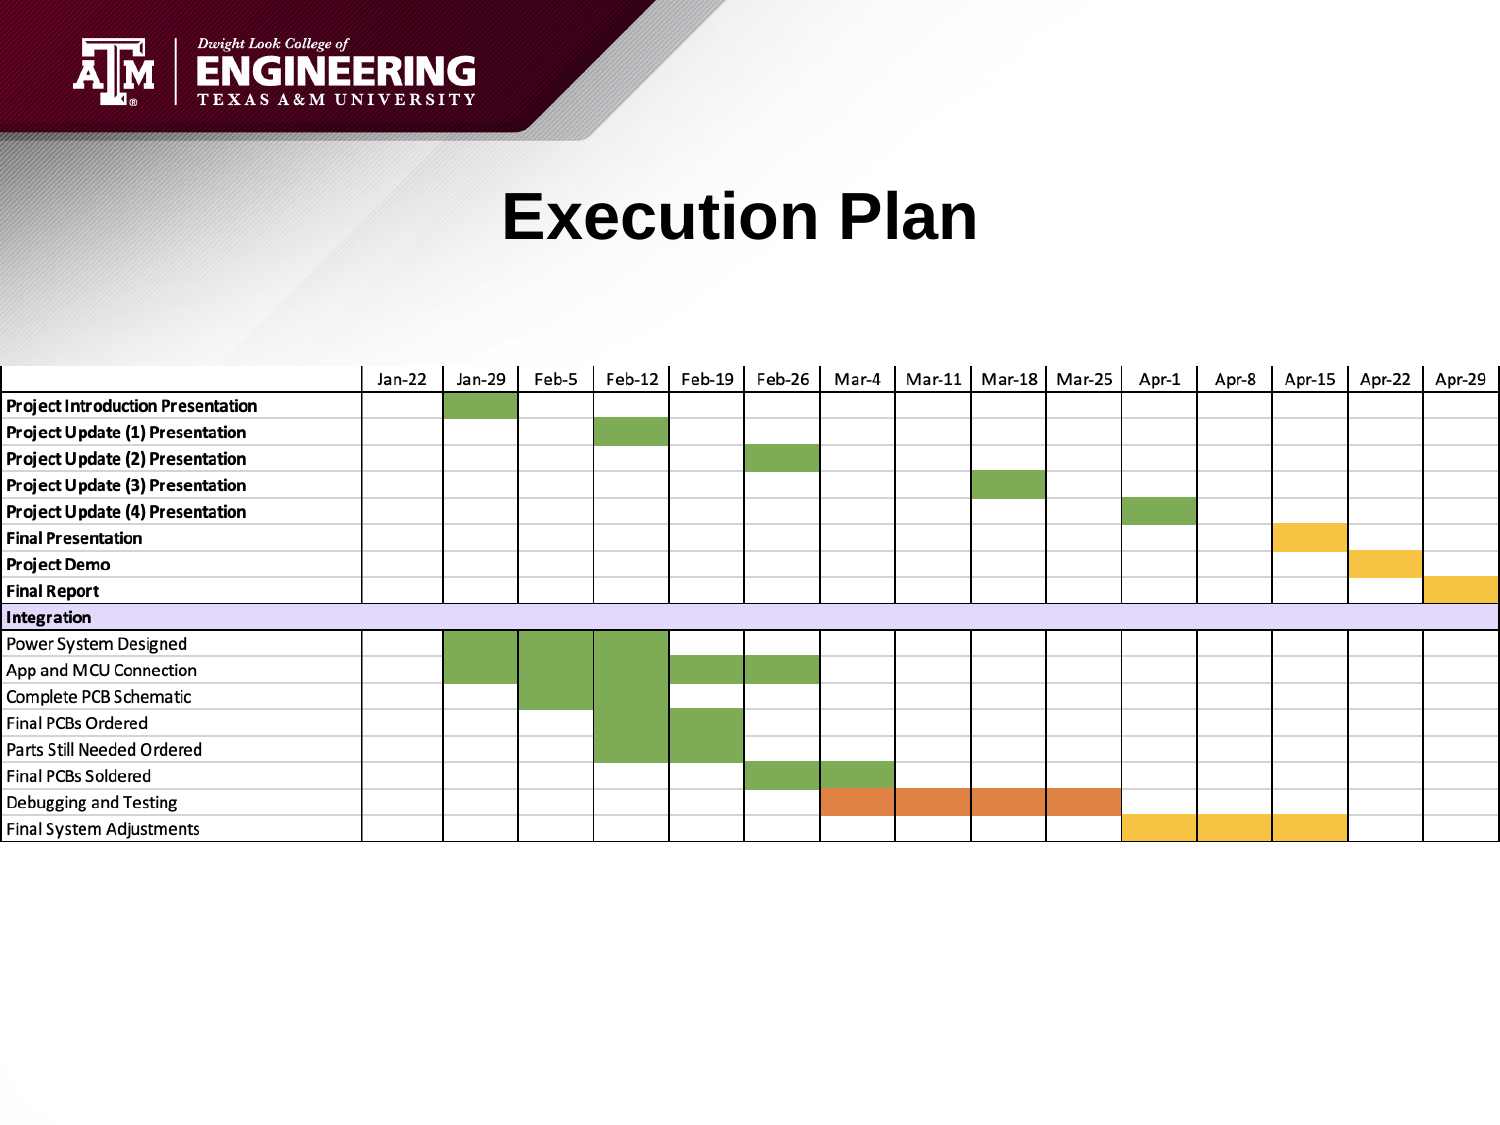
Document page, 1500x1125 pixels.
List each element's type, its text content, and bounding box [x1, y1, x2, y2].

title Execution Plan [75, 147, 1425, 279]
picture [0, 0, 1500, 1125]
